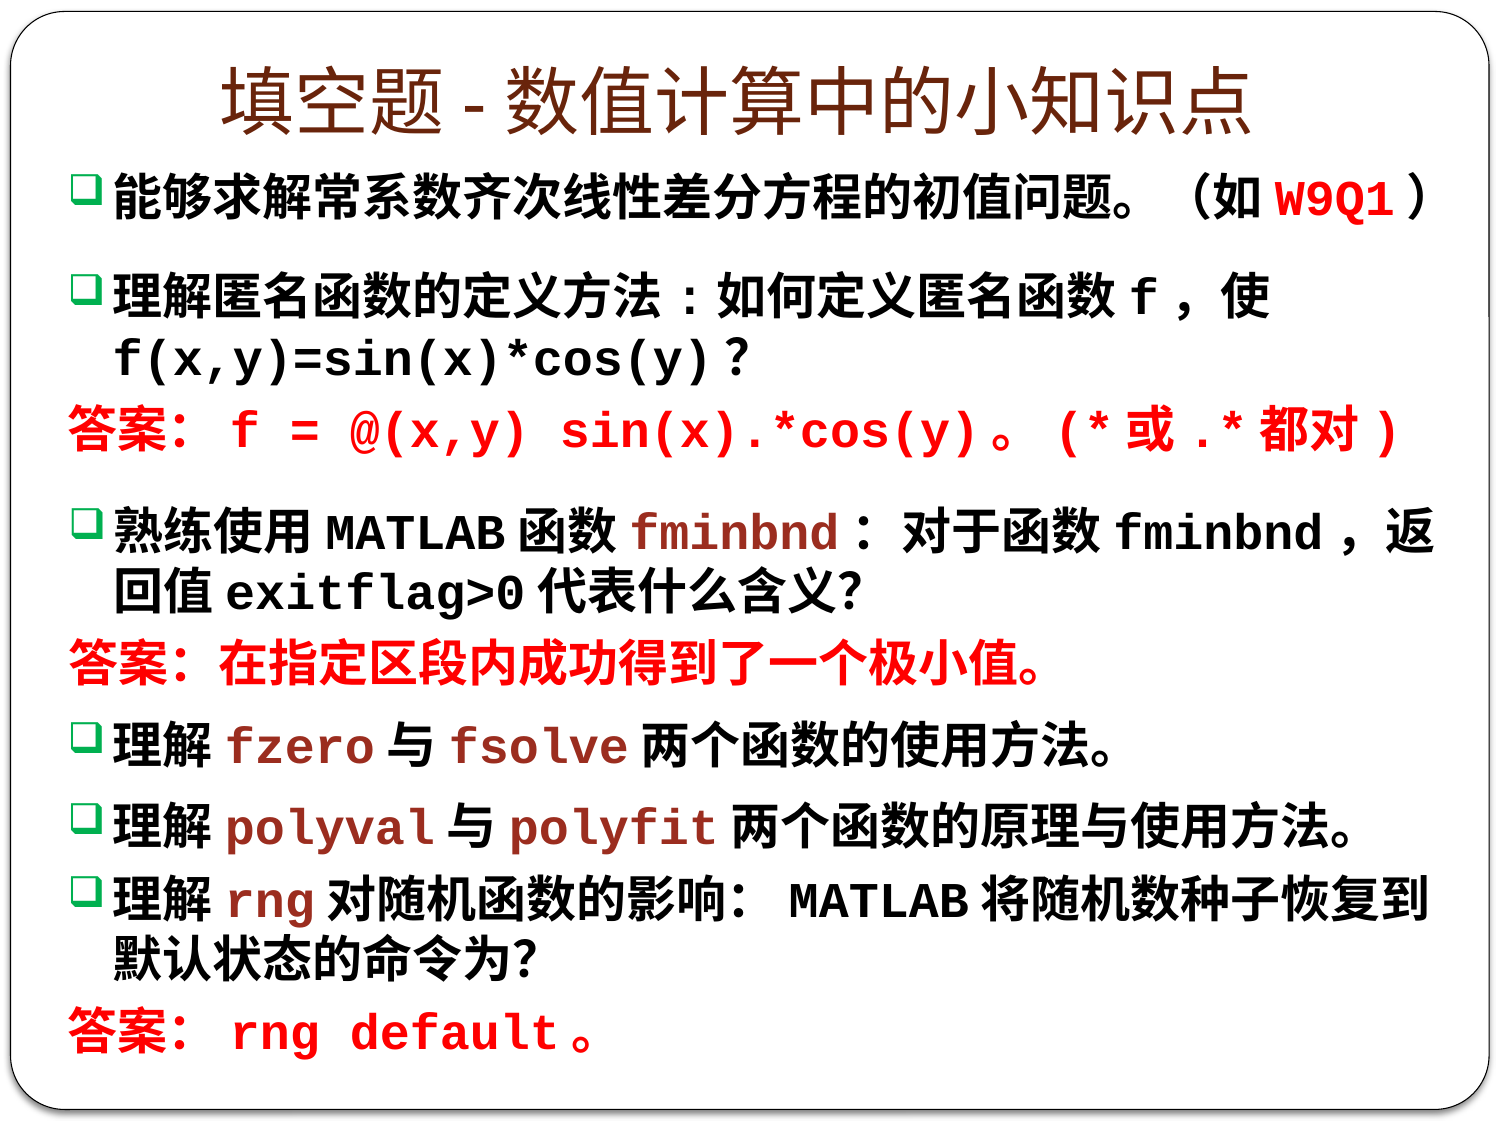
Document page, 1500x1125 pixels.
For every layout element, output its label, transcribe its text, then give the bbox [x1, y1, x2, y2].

text_box 能够求解常系数齐次线性差分方程的初值问题。（如W9Q1） [53, 158, 1478, 234]
text_box 理解fzero与fsolve两个函数的使用方法。 [53, 706, 1478, 781]
text_box 熟练使用MATLAB函数fminbnd：对于函数fminbnd，返回值exitflag>0代表什么含义？ 答案：在指定区段内成功得到了一个极小值。 [53, 491, 1479, 699]
title 填空题-数值计算中的小知识点 [99, 0, 1375, 158]
text_box 理解匿名函数的定义方法:如何定义匿名函数f，使f(x,y)=sin(x)*cos(y)？ 答案：f = @(x,y) sin(x).*cos(y)。(*或.*都对) [53, 257, 1478, 465]
text_box 理解rng对随机函数的影响：MATLAB将随机数种子恢复到默认状态的命令为？ 答案：rng default。 [53, 862, 1478, 1068]
text_box 理解polyval与polyfit两个函数的原理与使用方法。 [53, 786, 1478, 862]
